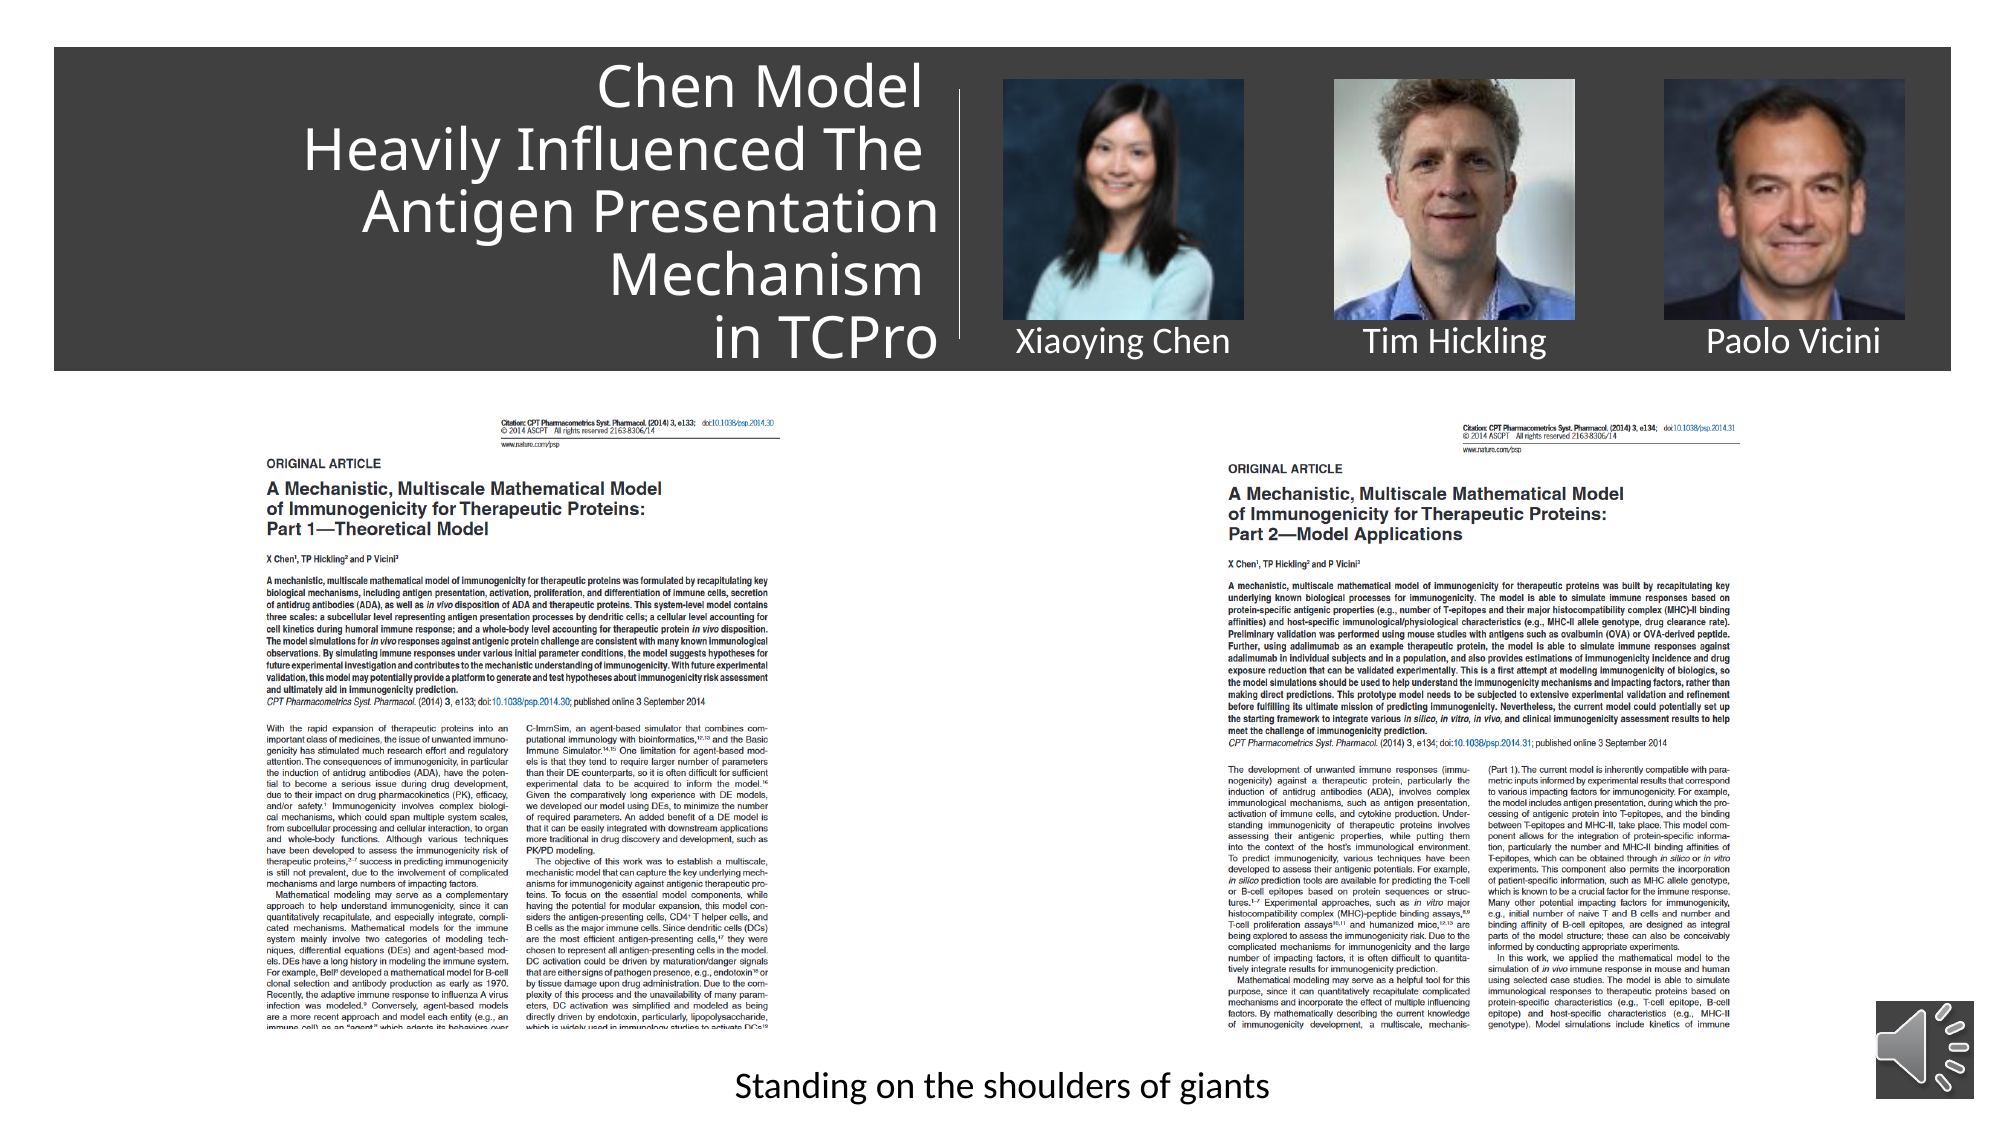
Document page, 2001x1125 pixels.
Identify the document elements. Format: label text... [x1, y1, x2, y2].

text_box [63, 57, 1942, 361]
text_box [999, 79, 1905, 370]
title Chen Model Heavily Influenced The Antigen Presentation Mechanism in TCPro [71, 88, 955, 340]
text_box Standing on the shoulders of giants [719, 1053, 1286, 1114]
list [811, 83, 999, 334]
picture [1874, 999, 1975, 1100]
picture [261, 413, 780, 1029]
picture [1221, 414, 1740, 1030]
